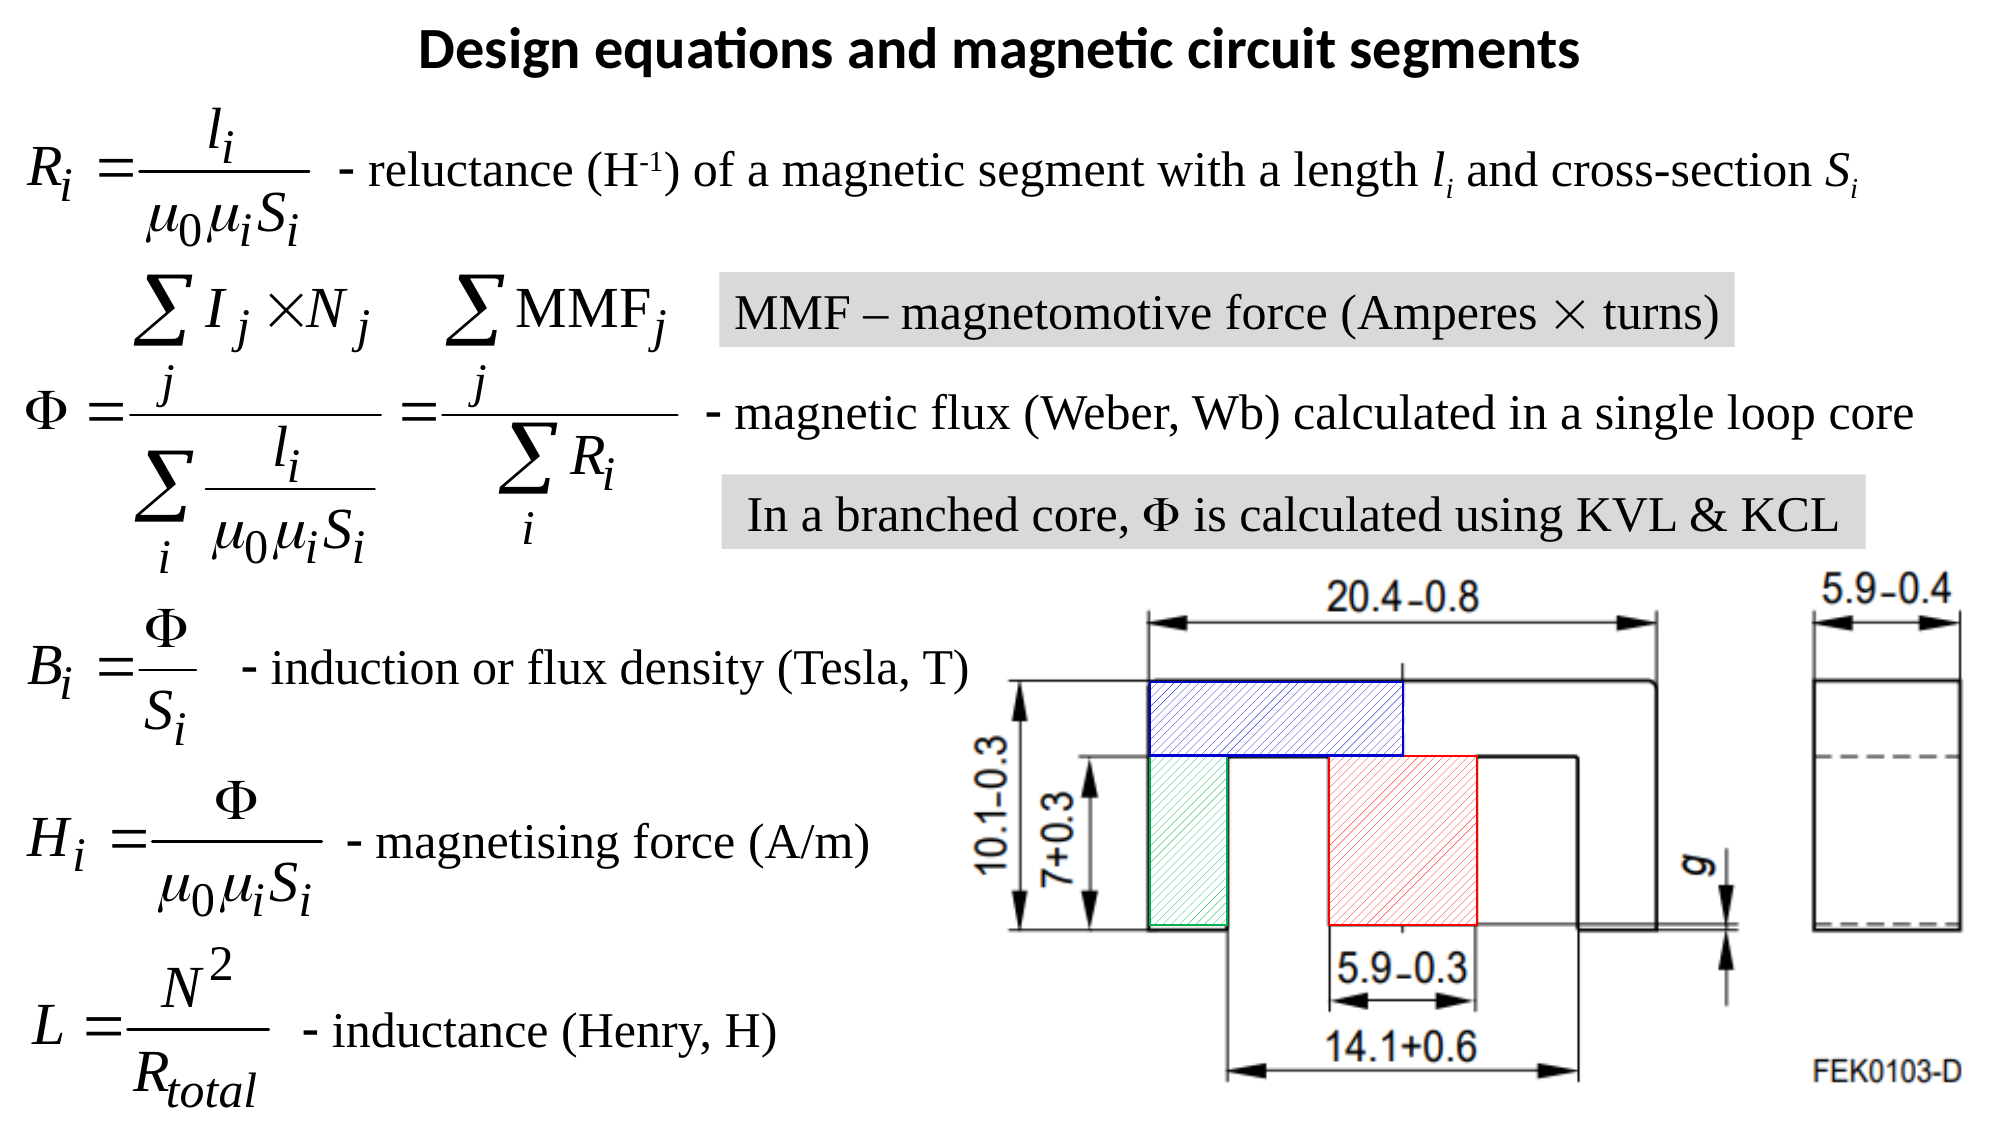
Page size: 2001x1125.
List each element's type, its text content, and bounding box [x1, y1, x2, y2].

text_box  reluctance (H-1) of a magnetic segment with a length li and cross-section Si [691, 128, 1983, 212]
text_box Design equations and magnetic circuit segments [0, 3, 2000, 88]
picture [931, 537, 1983, 1117]
text_box MMF – magnetomotive force (Amperes  turns) [719, 272, 1735, 347]
text_box  induction or flux density (Tesla, T) [691, 627, 931, 702]
text_box  inductance (Henry, H) [287, 989, 793, 1065]
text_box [17, 89, 691, 933]
text_box  magnetic flux (Weber, Wb) calculated in a single loop core [691, 371, 1983, 447]
text_box In a branched core,  is calculated using KVL & KCL [721, 474, 1866, 549]
text_box  magnetising force (A/m) [691, 801, 886, 877]
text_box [21, 933, 281, 1120]
